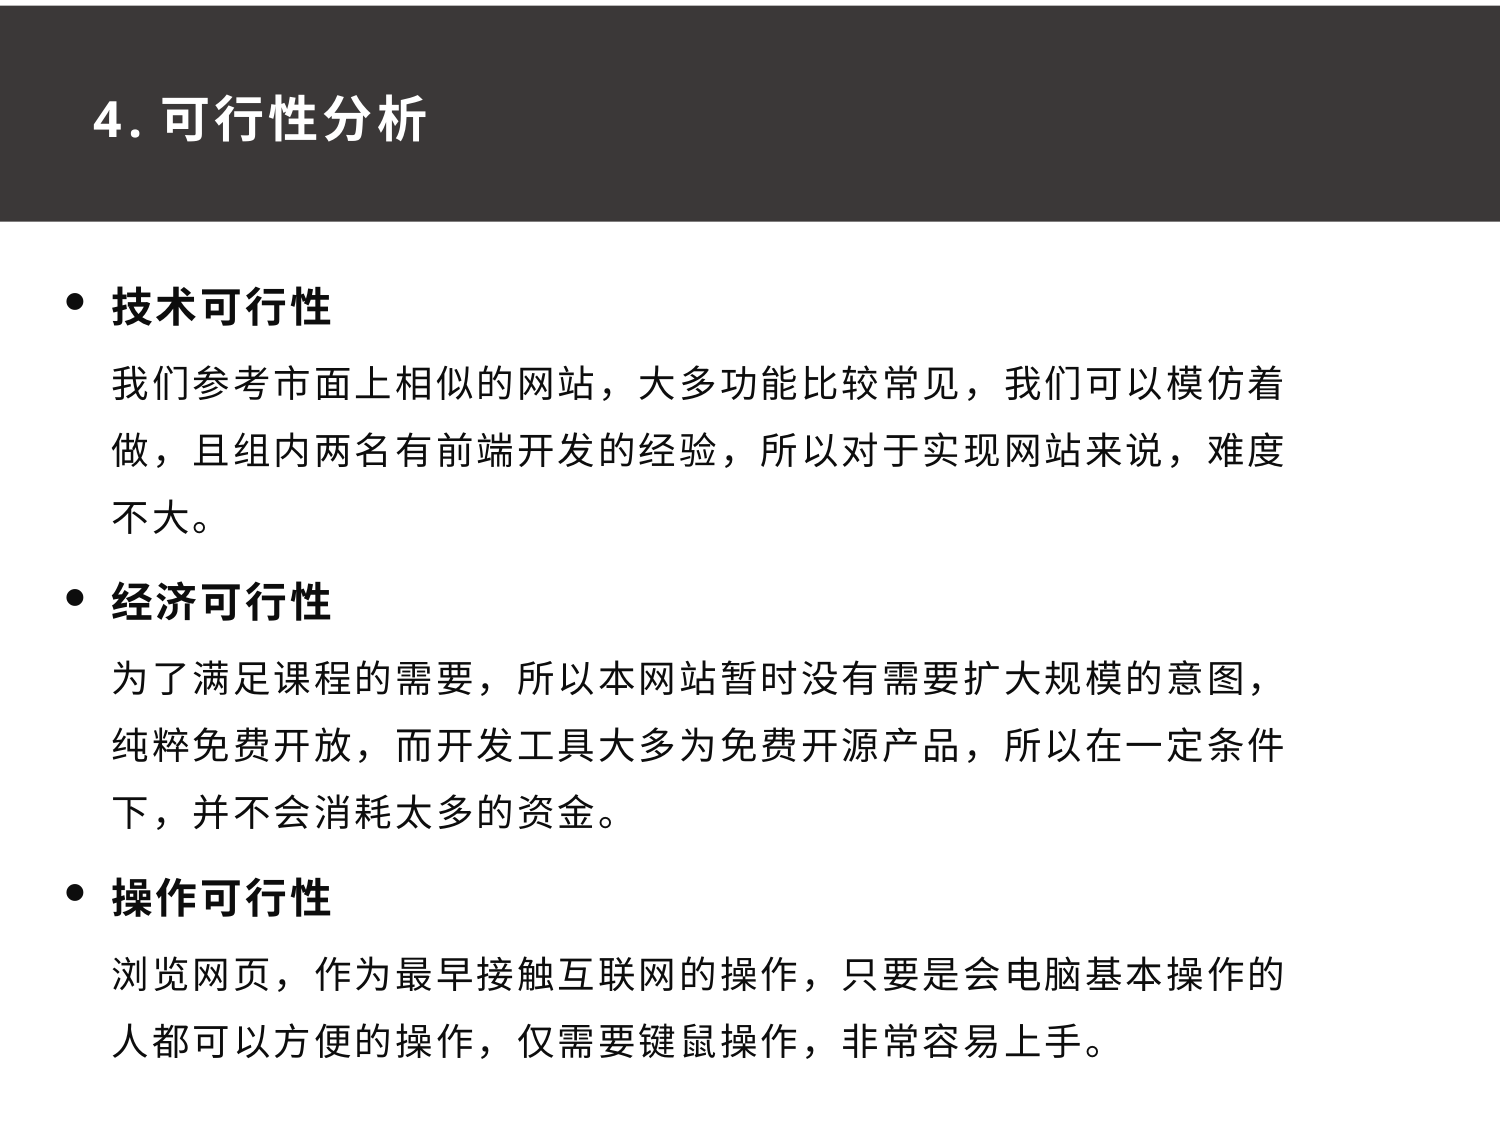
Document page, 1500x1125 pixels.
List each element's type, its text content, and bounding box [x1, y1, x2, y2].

text_box 经济可行性 [53, 534, 559, 652]
text_box 4.可行性分析 [76, 81, 1446, 161]
text_box 技术可行性 [53, 239, 559, 356]
text_box 浏览网页，作为最早接触互联网的操作，只要是会电脑基本操作的人都可以方便的操作，仅需要键鼠操作，非常容易上手。 [100, 872, 1329, 1121]
text_box [0, 5, 1500, 223]
text_box 我们参考市面上相似的网站，大多功能比较常见，我们可以模仿着做，且组内两名有前端开发的经验，所以对于实现网站来说，难度不大。 [100, 314, 1329, 563]
text_box 为了满足课程的需要，所以本网站暂时没有需要扩大规模的意图，纯粹免费开放，而开发工具大多为免费开源产品，所以在一定条件下，并不会消耗太多的资金。 [100, 609, 1329, 858]
text_box 操作可行性 [53, 829, 559, 947]
